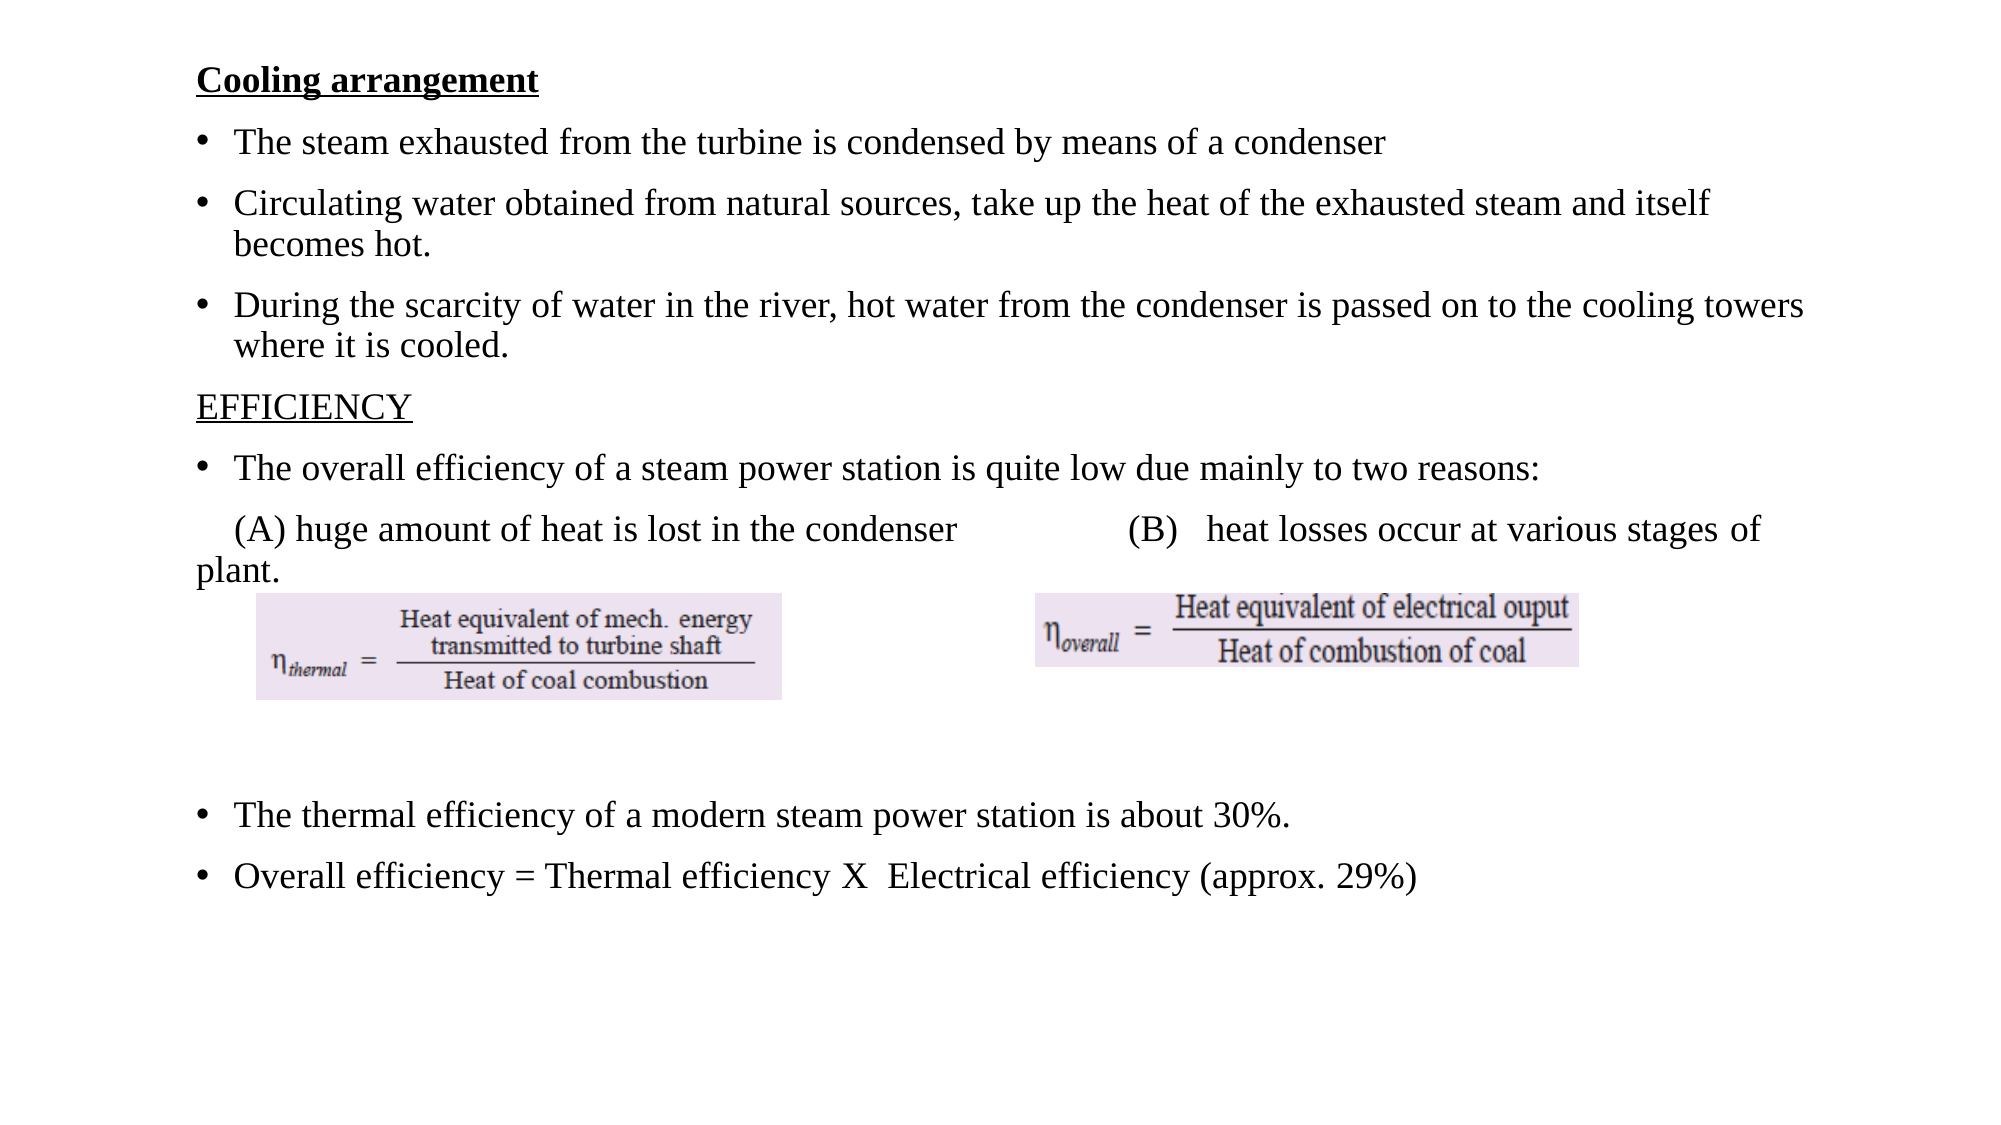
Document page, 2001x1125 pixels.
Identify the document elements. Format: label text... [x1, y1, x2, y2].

list Cooling arrangement The steam exhausted from the turbine is condensed by means of a condenser Circulating water obtained from natural sources, take up the heat of the exhausted steam and itself becomes hot. During the scarcity of water in the river, hot water from the condenser is passed on to the cooling towers where it is cooled. EFFICIENCY The overall efficiency of a steam power station is quite low due mainly to two reasons: (A) huge amount of heat is lost in the condenser (B) heat losses occur at various stages of plant. The thermal efficiency of a modern steam power station is about 30%. Overall efficiency = Thermal efficiency X Electrical efficiency (approx. 29%) [181, 53, 1866, 1085]
picture [256, 593, 782, 700]
picture [1035, 593, 1579, 667]
